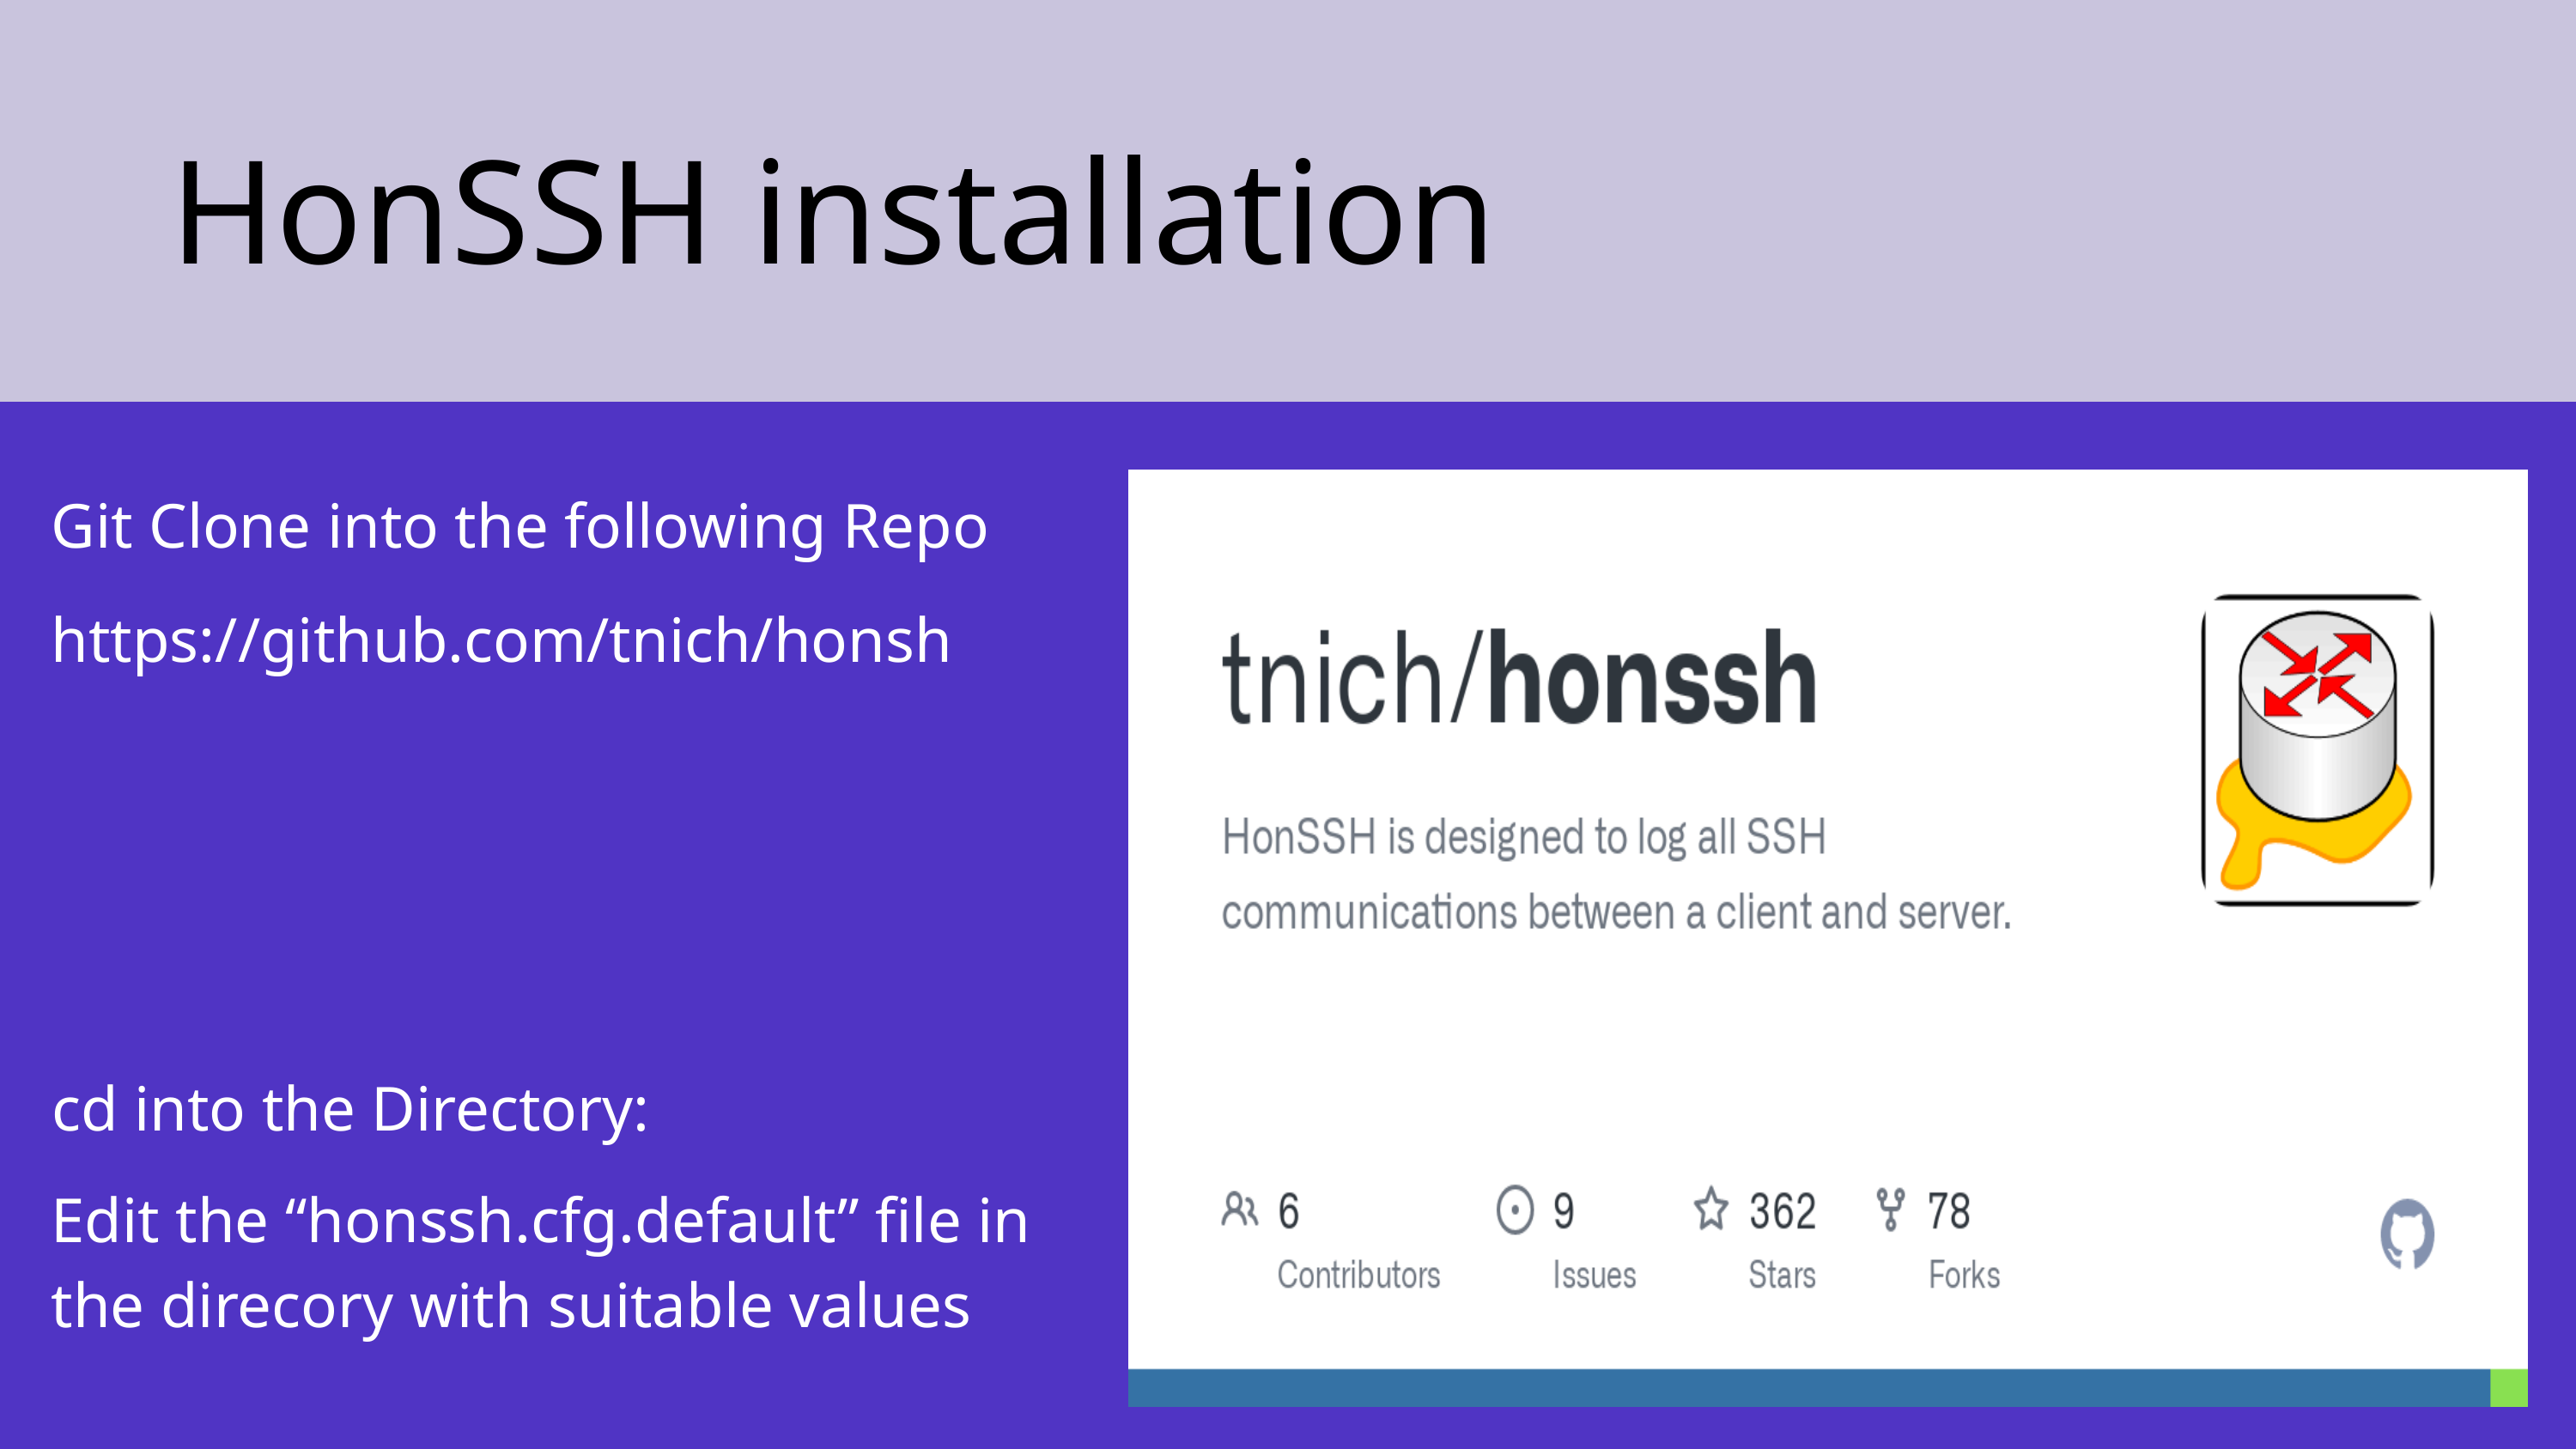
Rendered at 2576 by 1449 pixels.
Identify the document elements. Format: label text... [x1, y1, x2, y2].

text_box Edit the “honssh.cfg.default” file in the direcory with suitable values [51, 1168, 1102, 1340]
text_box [0, 0, 2576, 402]
text_box Git Clone into the following Repo [51, 475, 1102, 561]
text_box cd into the Directory: [52, 1058, 972, 1143]
text_box https://github.com/tnich/honsh [51, 588, 1012, 675]
picture [1128, 469, 2529, 1407]
